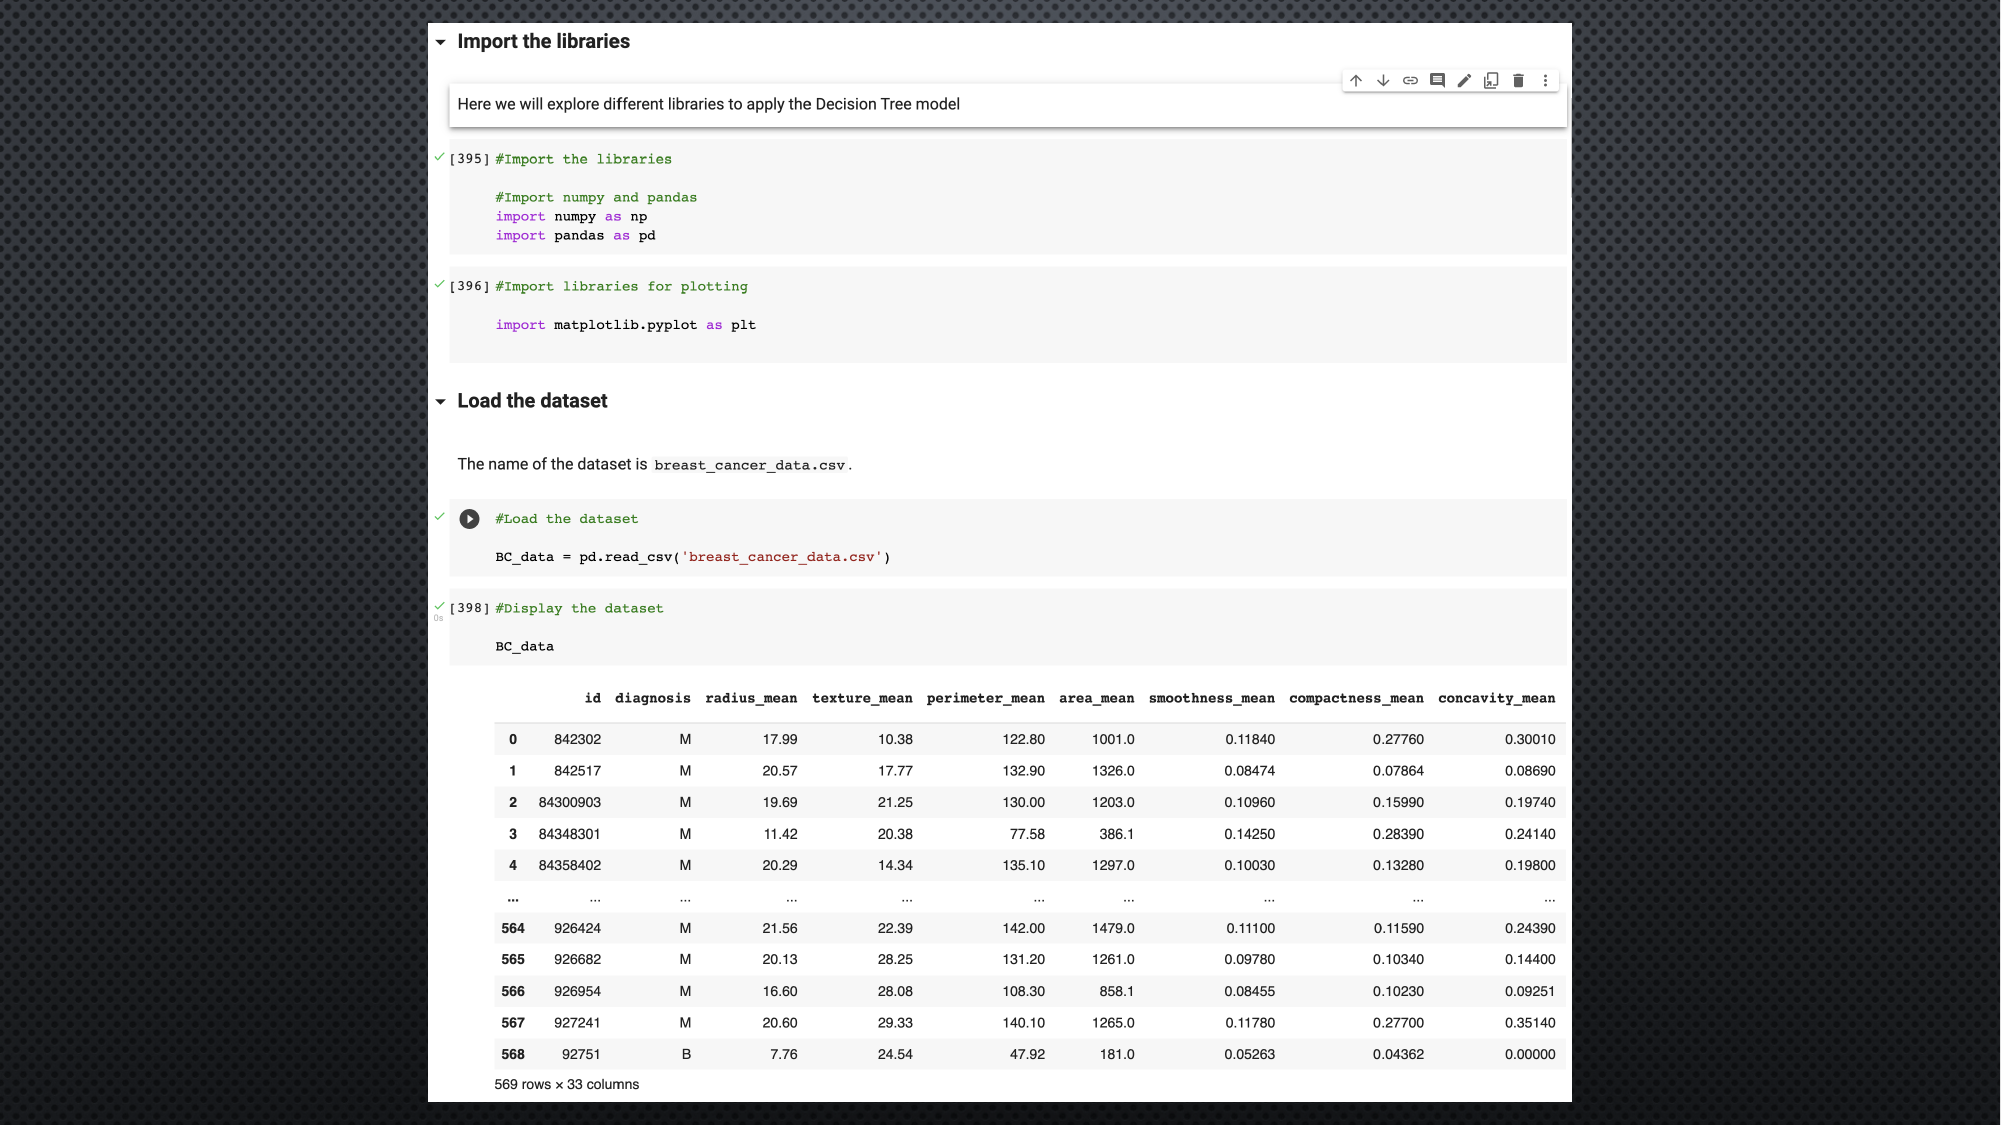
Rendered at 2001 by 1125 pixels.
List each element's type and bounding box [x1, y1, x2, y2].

picture [427, 23, 1572, 1102]
